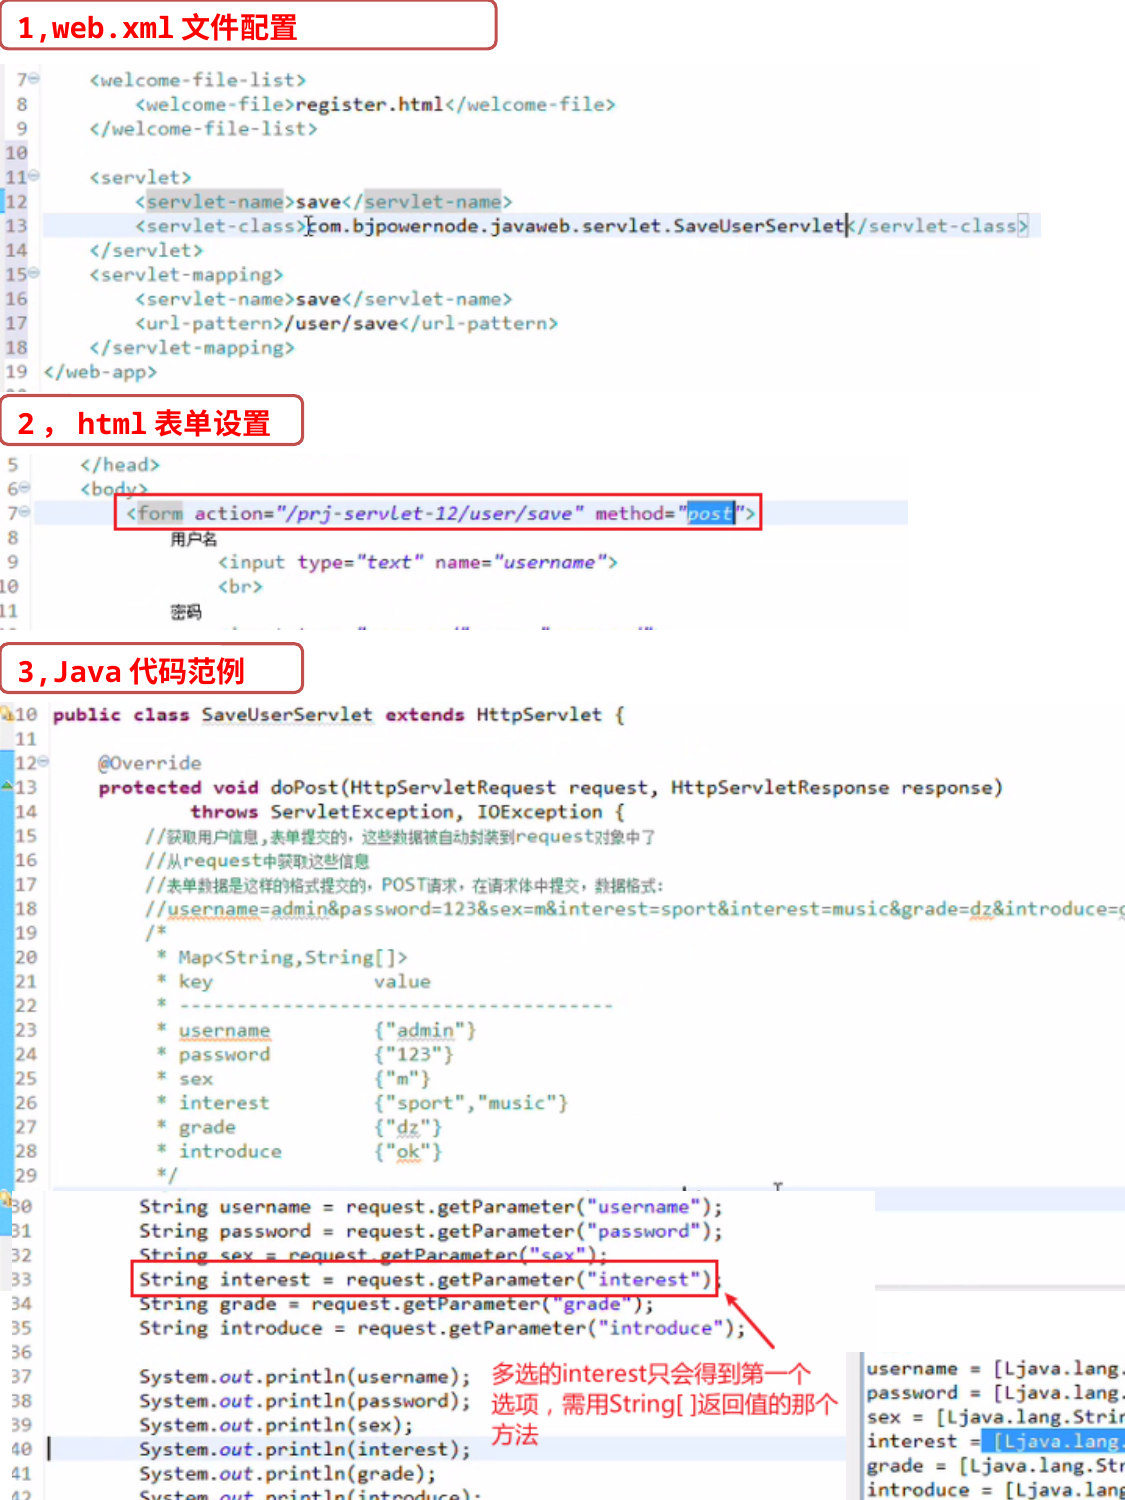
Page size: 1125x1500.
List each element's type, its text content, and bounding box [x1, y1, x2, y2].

picture [0, 702, 1125, 1500]
text_box 1,web.xml文件配置 [0, 0, 499, 51]
text_box 3,Java代码范例 [0, 641, 305, 695]
text_box 2，html表单设置 [0, 398, 305, 447]
picture [0, 64, 1041, 392]
picture [0, 454, 908, 630]
